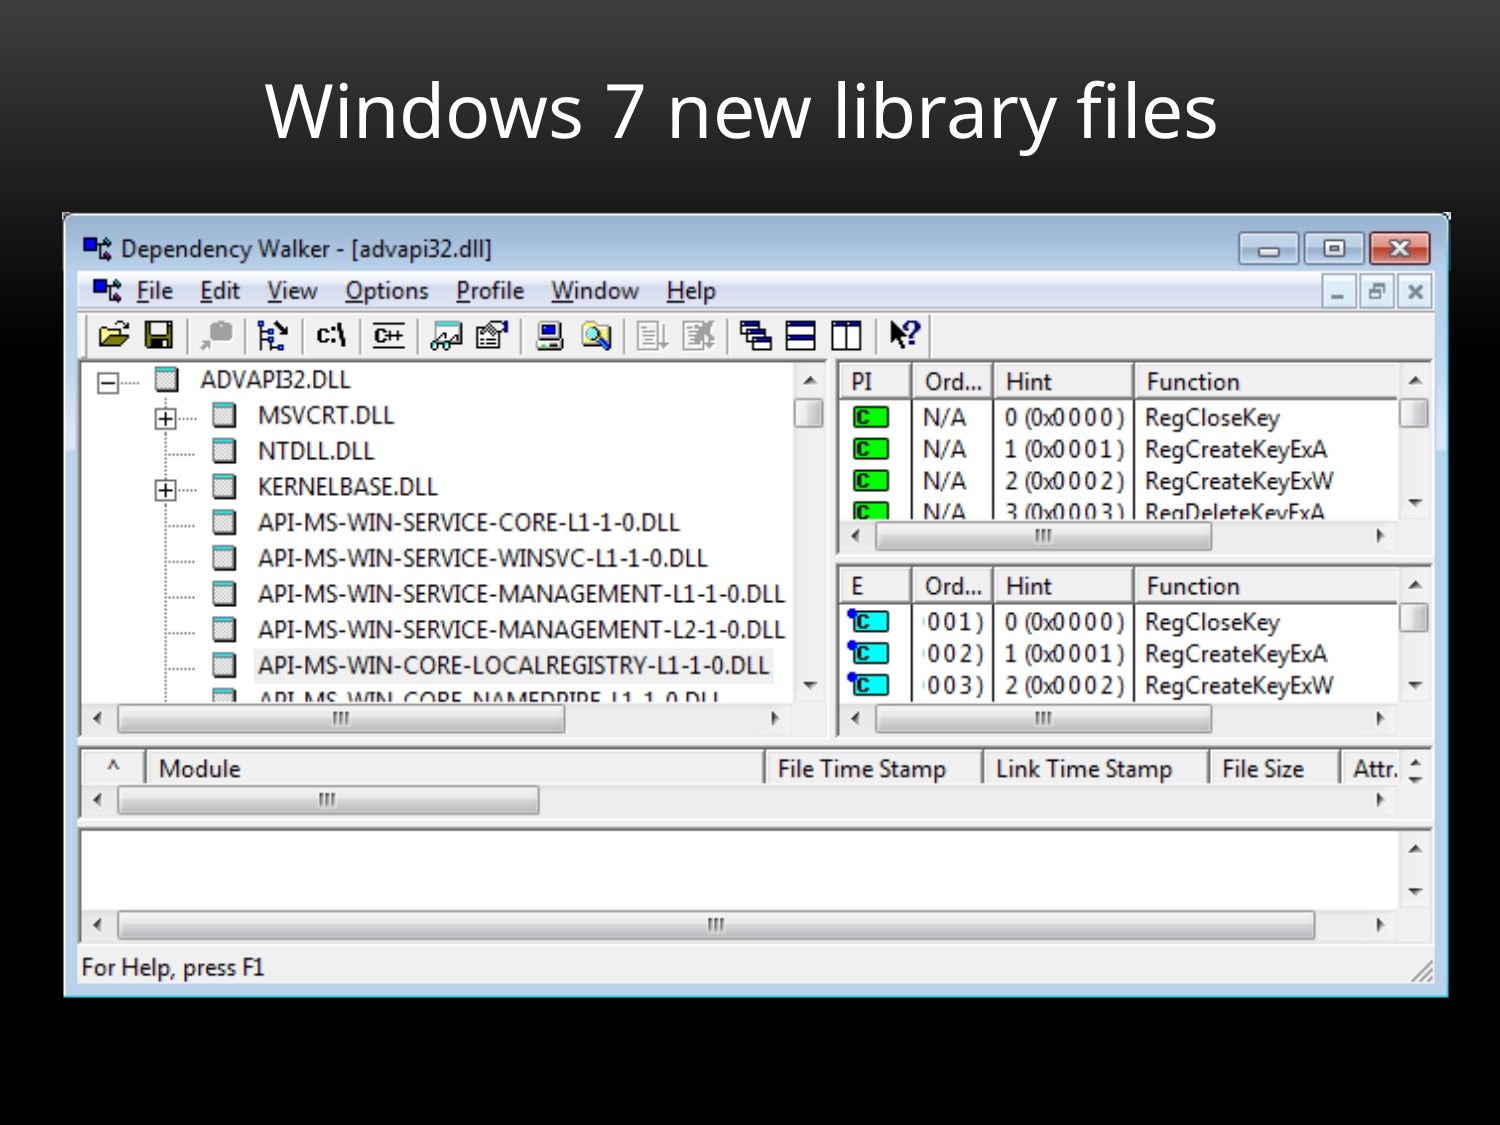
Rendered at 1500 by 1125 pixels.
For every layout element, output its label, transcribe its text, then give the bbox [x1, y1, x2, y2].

text_box Windows 7 new library files [249, 56, 1313, 162]
picture [0, 0, 1500, 1125]
